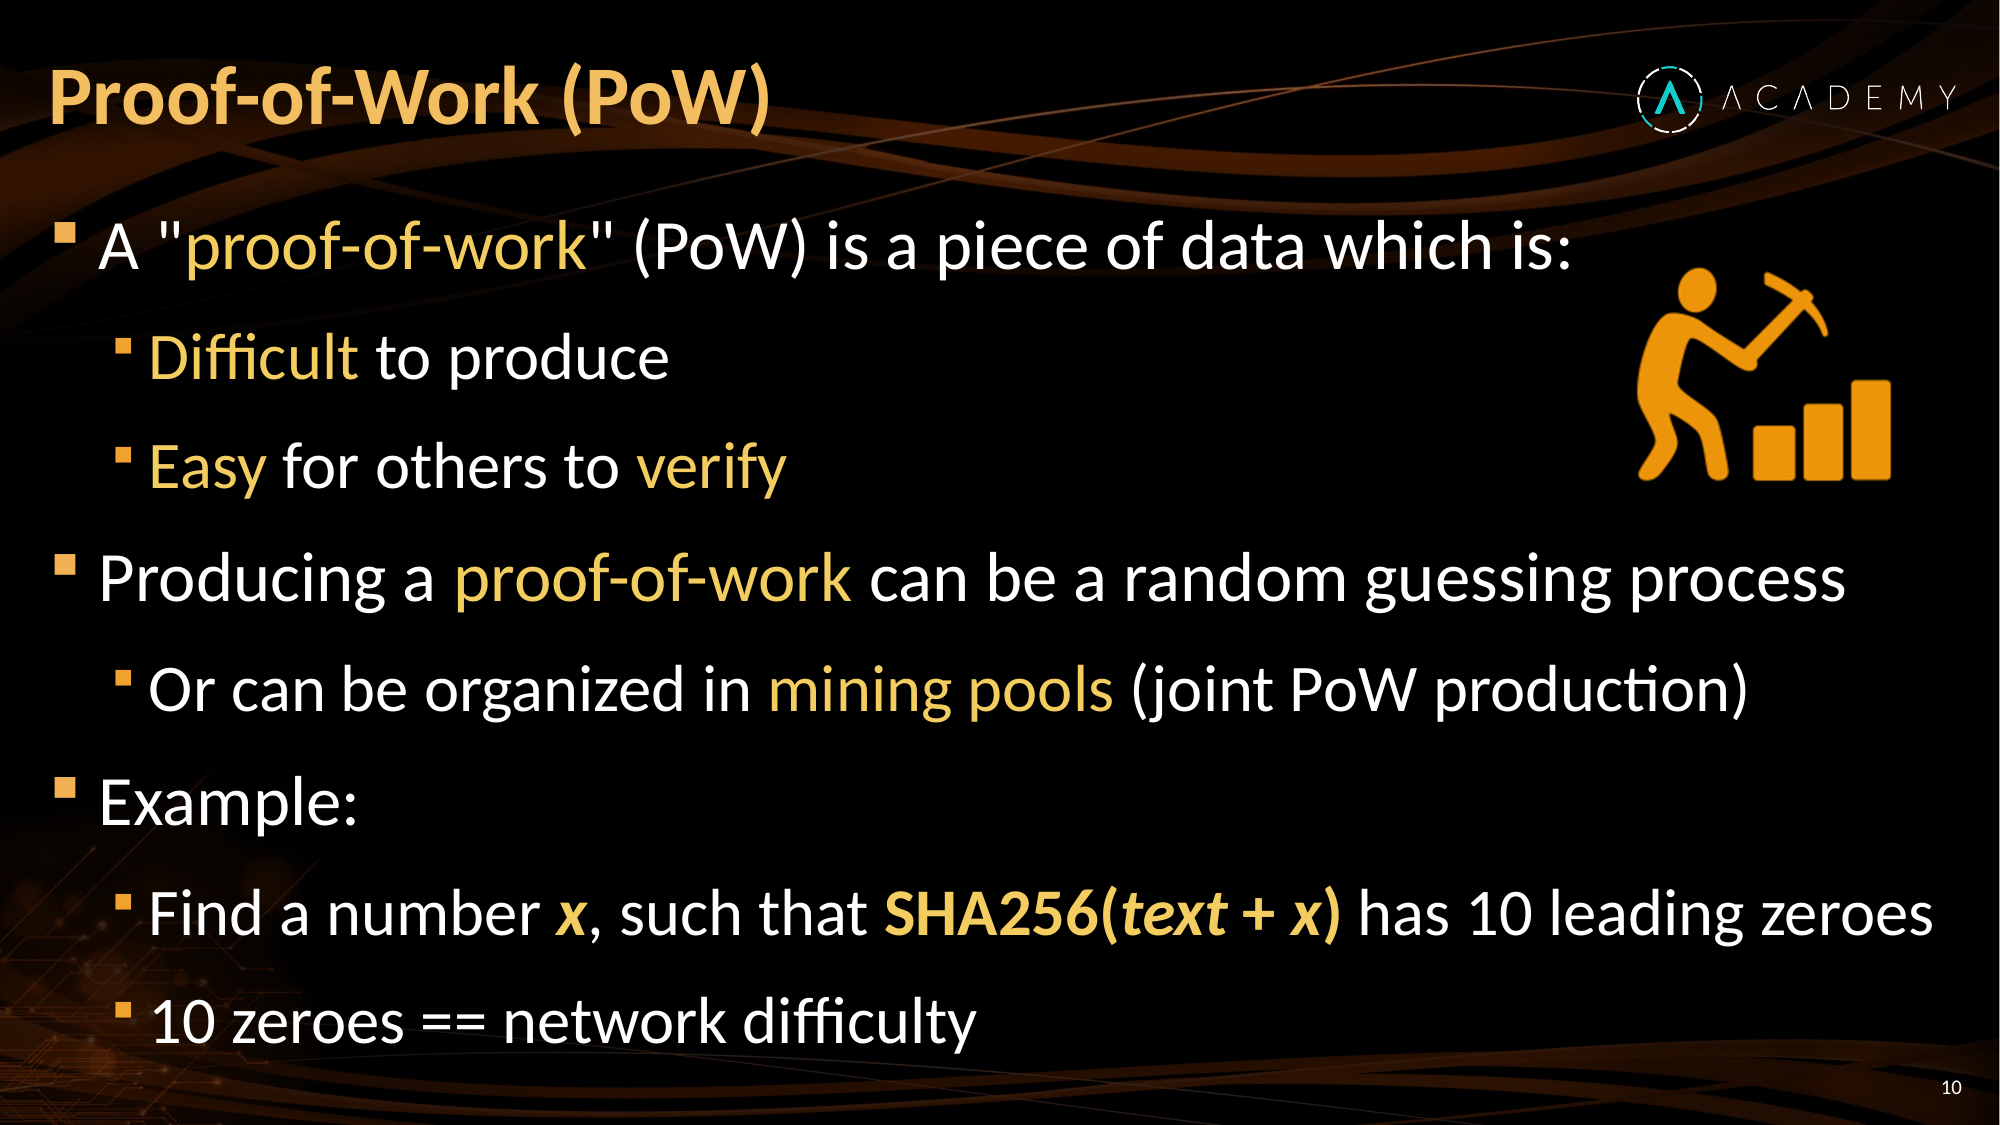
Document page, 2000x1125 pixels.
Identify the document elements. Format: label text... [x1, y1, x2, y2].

list A "proof-of-work" (PoW) is a piece of data which is: Difficult to produce Easy for others to verify Producing a proof-of-work can be a random guessing process Or can be organized in mining pools (joint PoW production) Example: Find a number x, such that SHA256(text + x) has 10 leading zeroes 10 zeroes == network difficulty [31, 188, 1968, 1103]
picture [0, 0, 2000, 1125]
title Proof-of-Work (PoW) [30, 6, 1602, 189]
